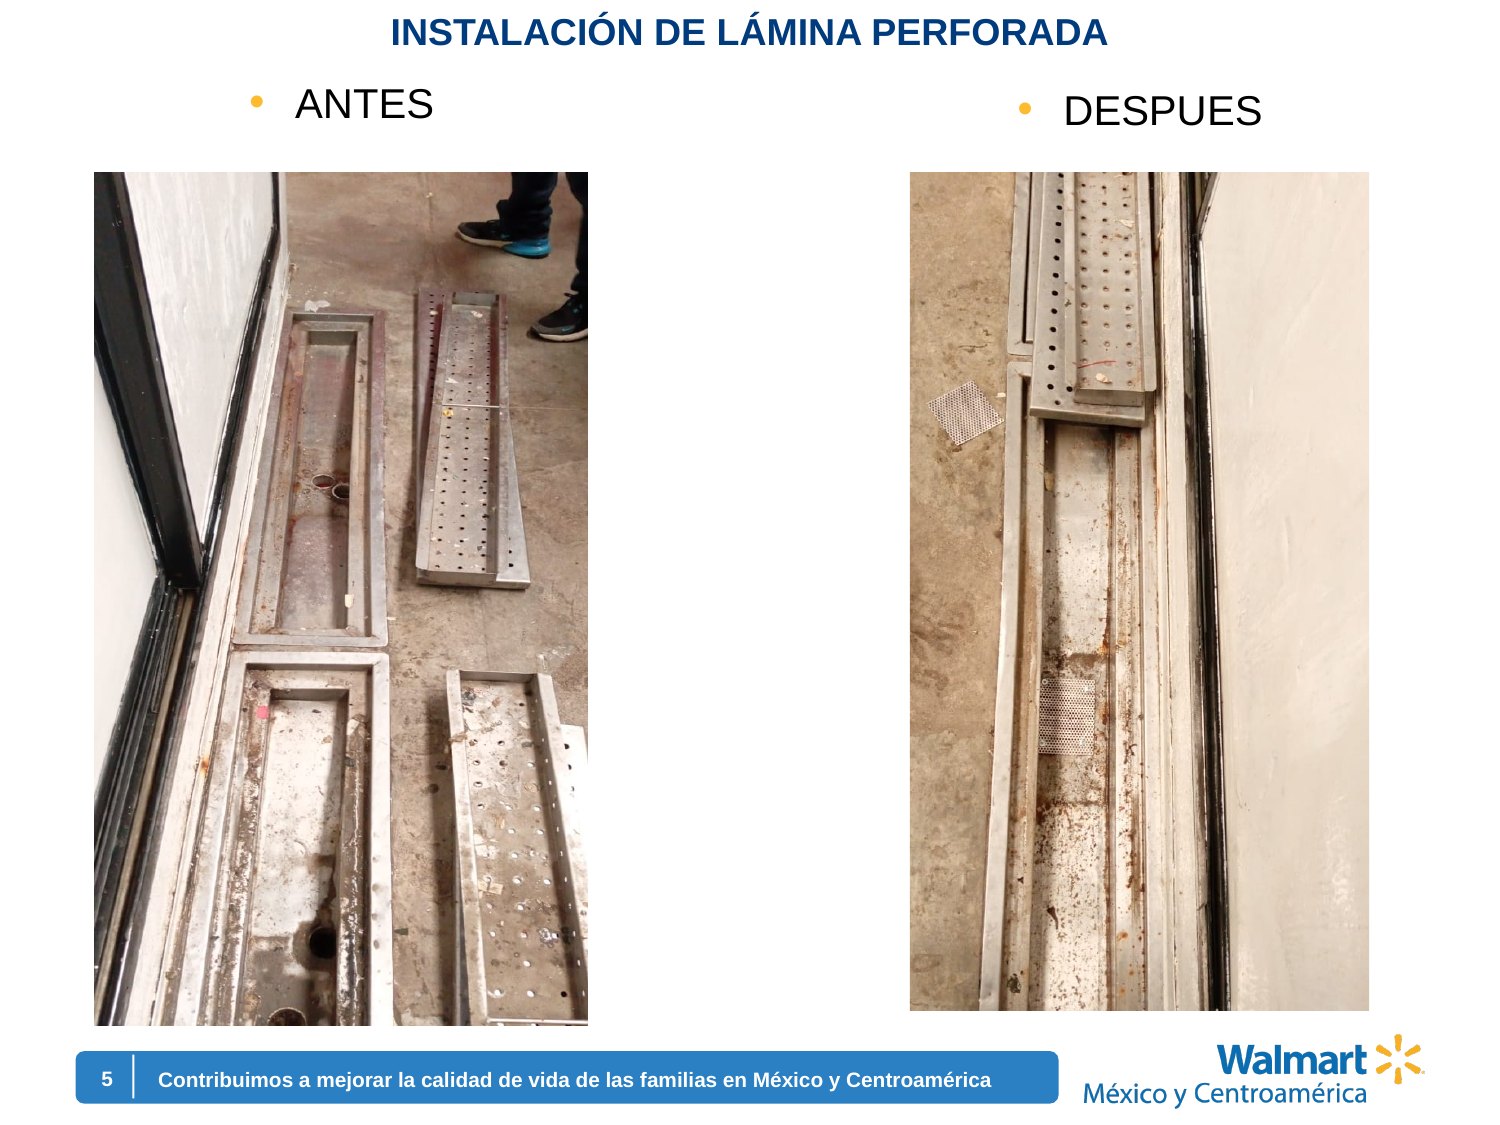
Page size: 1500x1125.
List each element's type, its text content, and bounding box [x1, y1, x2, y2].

picture [94, 172, 588, 1026]
text_box DESPUES [833, 76, 1446, 202]
picture [1084, 1034, 1425, 1109]
title INSTALACIÓN DE LÁMINA PERFORADA [74, 0, 1426, 61]
footer Contribuimos a mejorar la calidad de vida de las familias en México y Centroamérica [142, 1058, 1024, 1093]
text_box ANTES [34, 76, 648, 202]
picture [909, 172, 1370, 1011]
